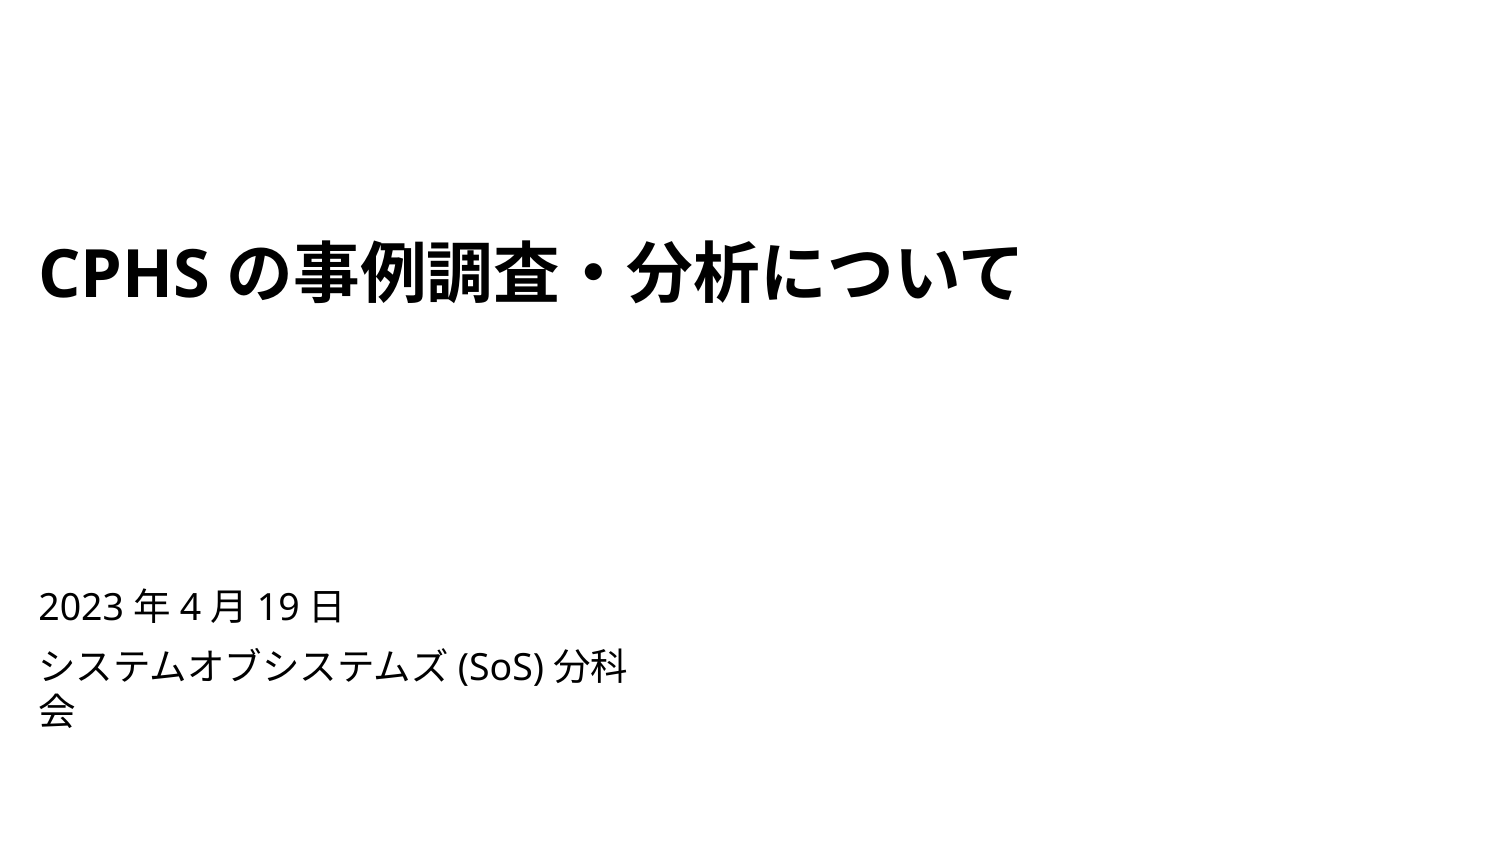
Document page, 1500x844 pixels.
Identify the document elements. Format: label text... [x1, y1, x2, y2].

subtitle 2023年4月19日 システムオブシステムズ(SoS)分科会 [38, 582, 640, 790]
title CPHSの事例調査・分析について [38, 115, 1062, 312]
